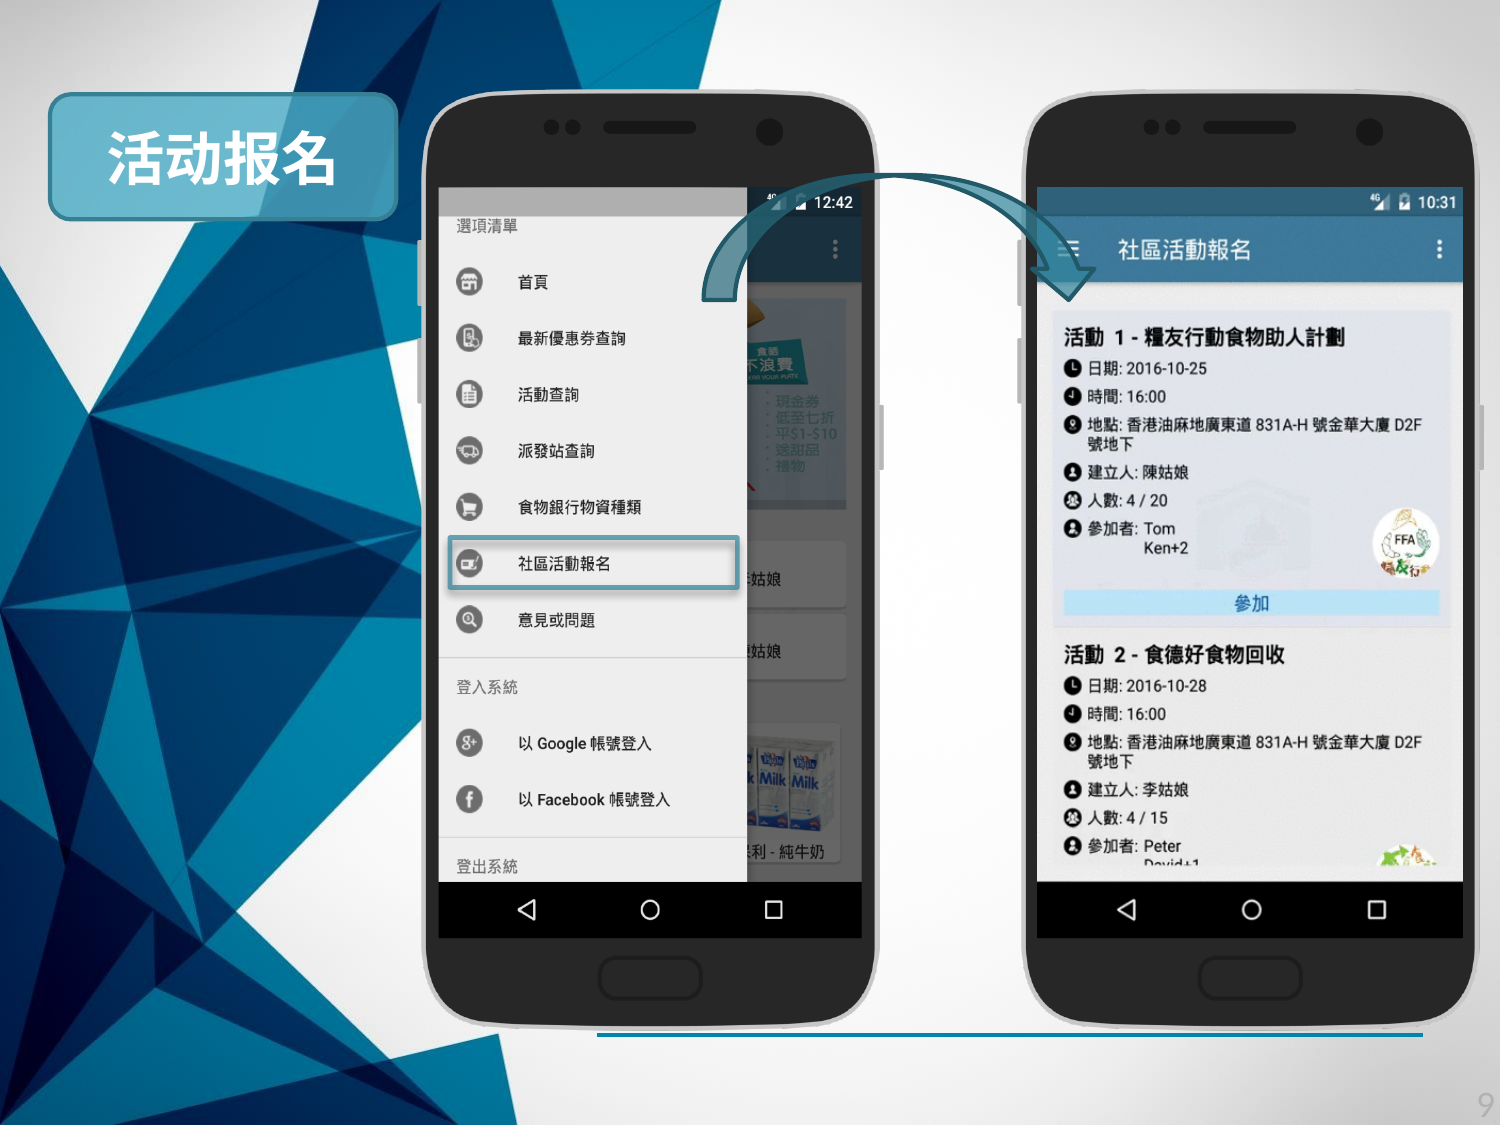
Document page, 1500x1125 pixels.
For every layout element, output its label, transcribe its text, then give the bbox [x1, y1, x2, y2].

picture [0, 0, 1500, 1125]
text_box 活动报名 [47, 92, 332, 222]
